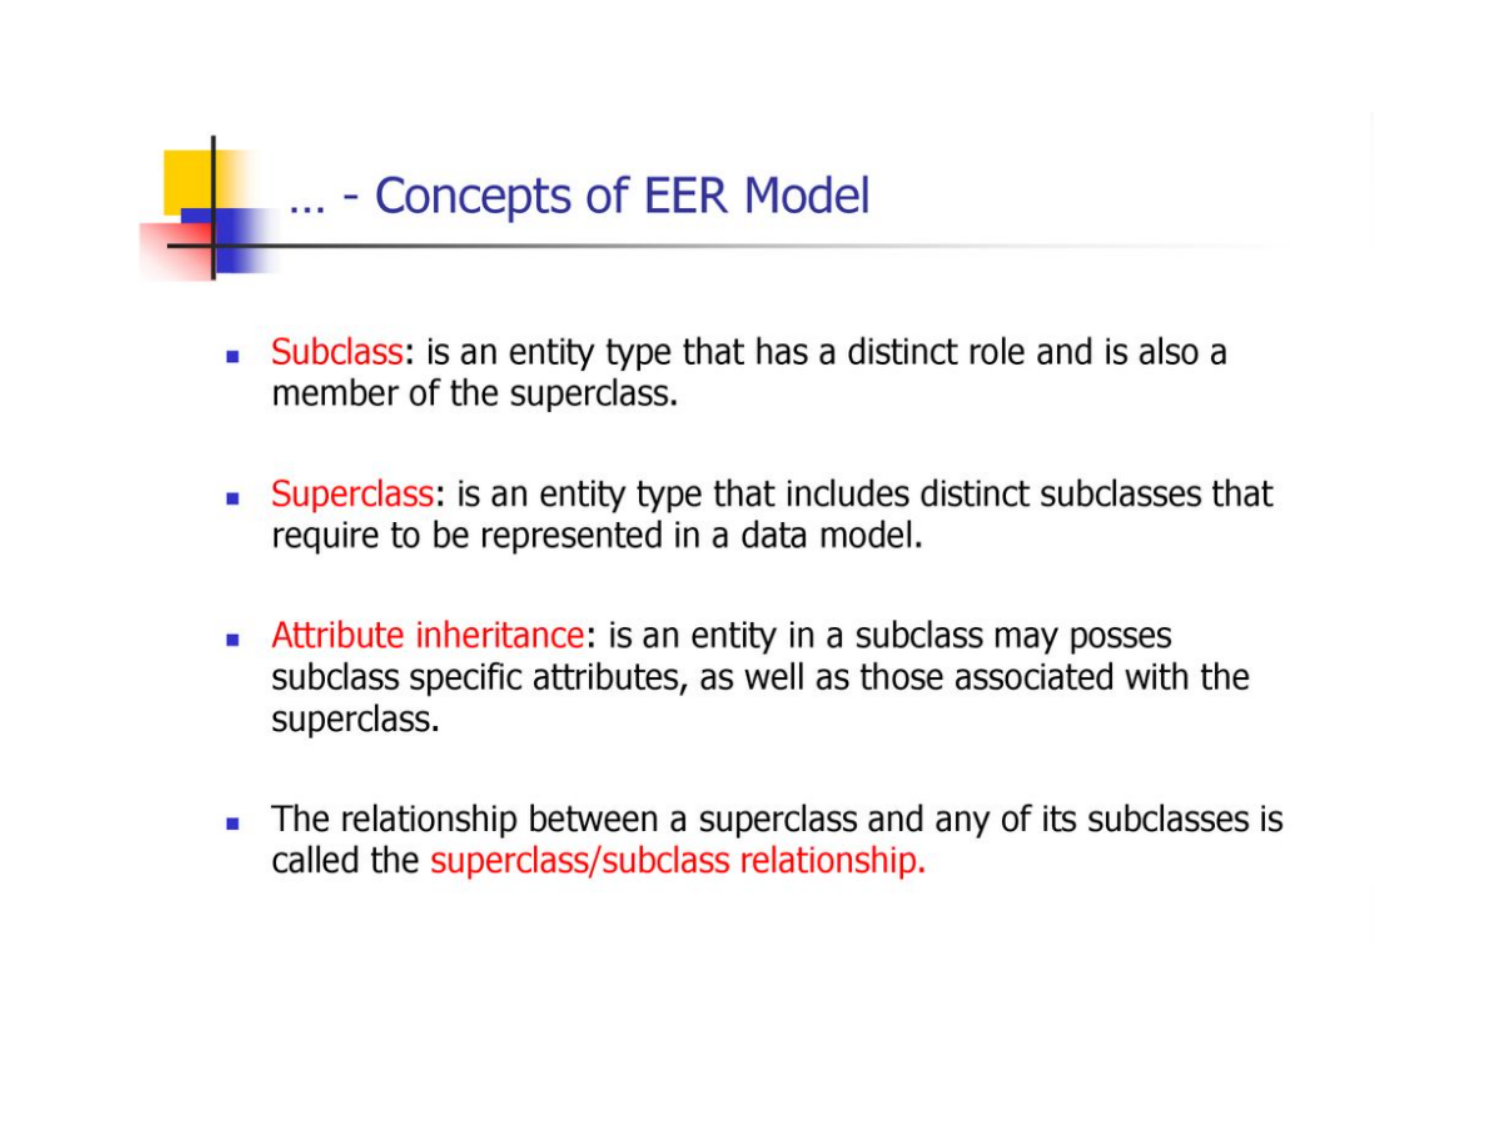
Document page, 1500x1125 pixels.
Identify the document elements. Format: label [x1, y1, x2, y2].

picture [126, 112, 1374, 946]
